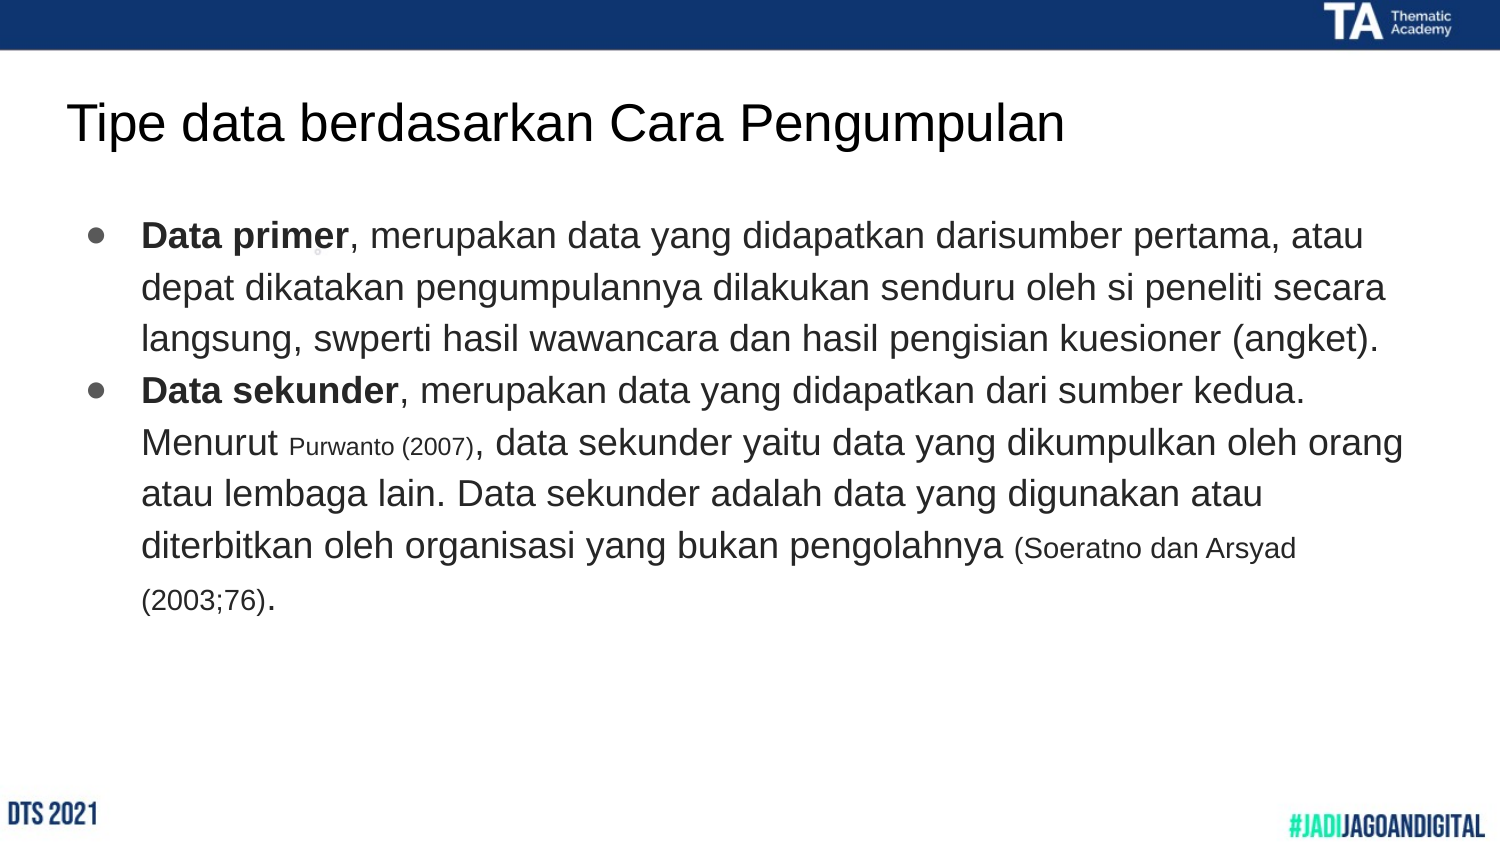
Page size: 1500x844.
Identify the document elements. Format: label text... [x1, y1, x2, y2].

picture [0, 0, 1500, 844]
title Tipe data berdasarkan Cara Pengumpulan [51, 72, 1449, 167]
list Data primer, merupakan data yang didapatkan darisumber pertama, atau depat dikatakan pengumpulannya dilakukan senduru oleh si peneliti secara langsung, swperti hasil wawancara dan hasil pengisian kuesioner (angket). Data sekunder, merupakan data yang didapatkan dari sumber kedua. Menurut Purwanto (2007), data sekunder yaitu data yang dikumpulkan oleh orang atau lembaga lain. Data sekunder adalah data yang digunakan atau diterbitkan oleh organisasi yang bukan pengolahnya (Soeratno dan Arsyad (2003;76). [51, 189, 1449, 750]
